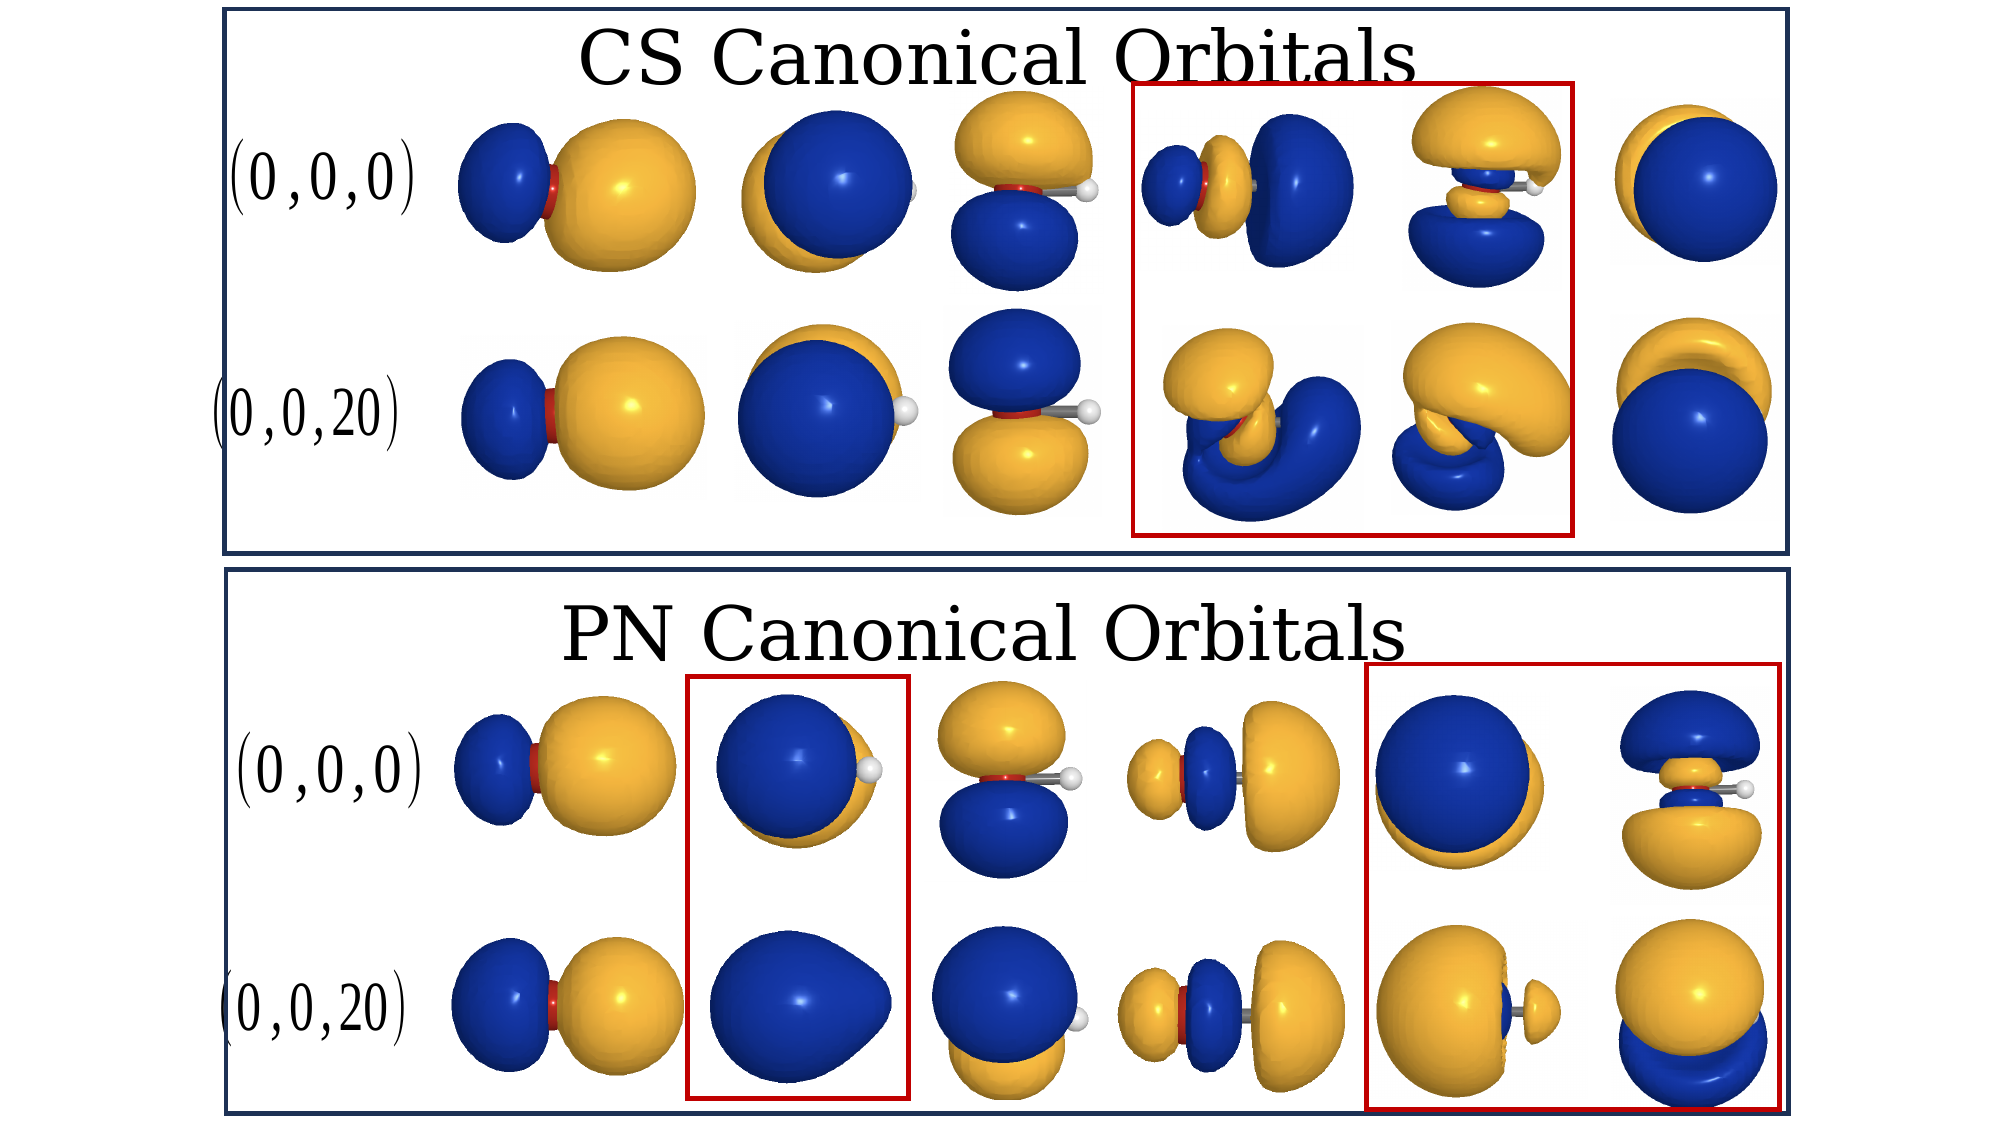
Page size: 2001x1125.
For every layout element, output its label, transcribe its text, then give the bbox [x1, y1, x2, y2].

picture [1611, 916, 1774, 1110]
text_box CS Canonical Orbitals [563, 2, 1459, 8]
text_box [225, 568, 1790, 1114]
picture [1118, 690, 1344, 868]
picture [734, 320, 921, 502]
picture [704, 692, 897, 852]
picture [948, 86, 1104, 294]
picture [445, 931, 690, 1083]
picture [1610, 686, 1774, 905]
picture [1162, 325, 1364, 536]
picture [1610, 98, 1780, 265]
picture [450, 109, 697, 276]
picture [1370, 920, 1588, 1099]
picture [1133, 110, 1354, 271]
picture [924, 680, 1087, 882]
picture [726, 109, 923, 276]
picture [460, 335, 707, 500]
picture [450, 692, 678, 840]
picture [943, 305, 1102, 517]
text_box [1366, 663, 1781, 1110]
picture [1610, 314, 1780, 521]
picture [1363, 692, 1550, 871]
picture [1402, 83, 1562, 292]
picture [694, 927, 905, 1087]
picture [1391, 320, 1573, 515]
text_box [687, 675, 910, 1100]
text_box [224, 8, 1788, 554]
picture [916, 920, 1345, 1112]
text_box [1132, 82, 1574, 536]
